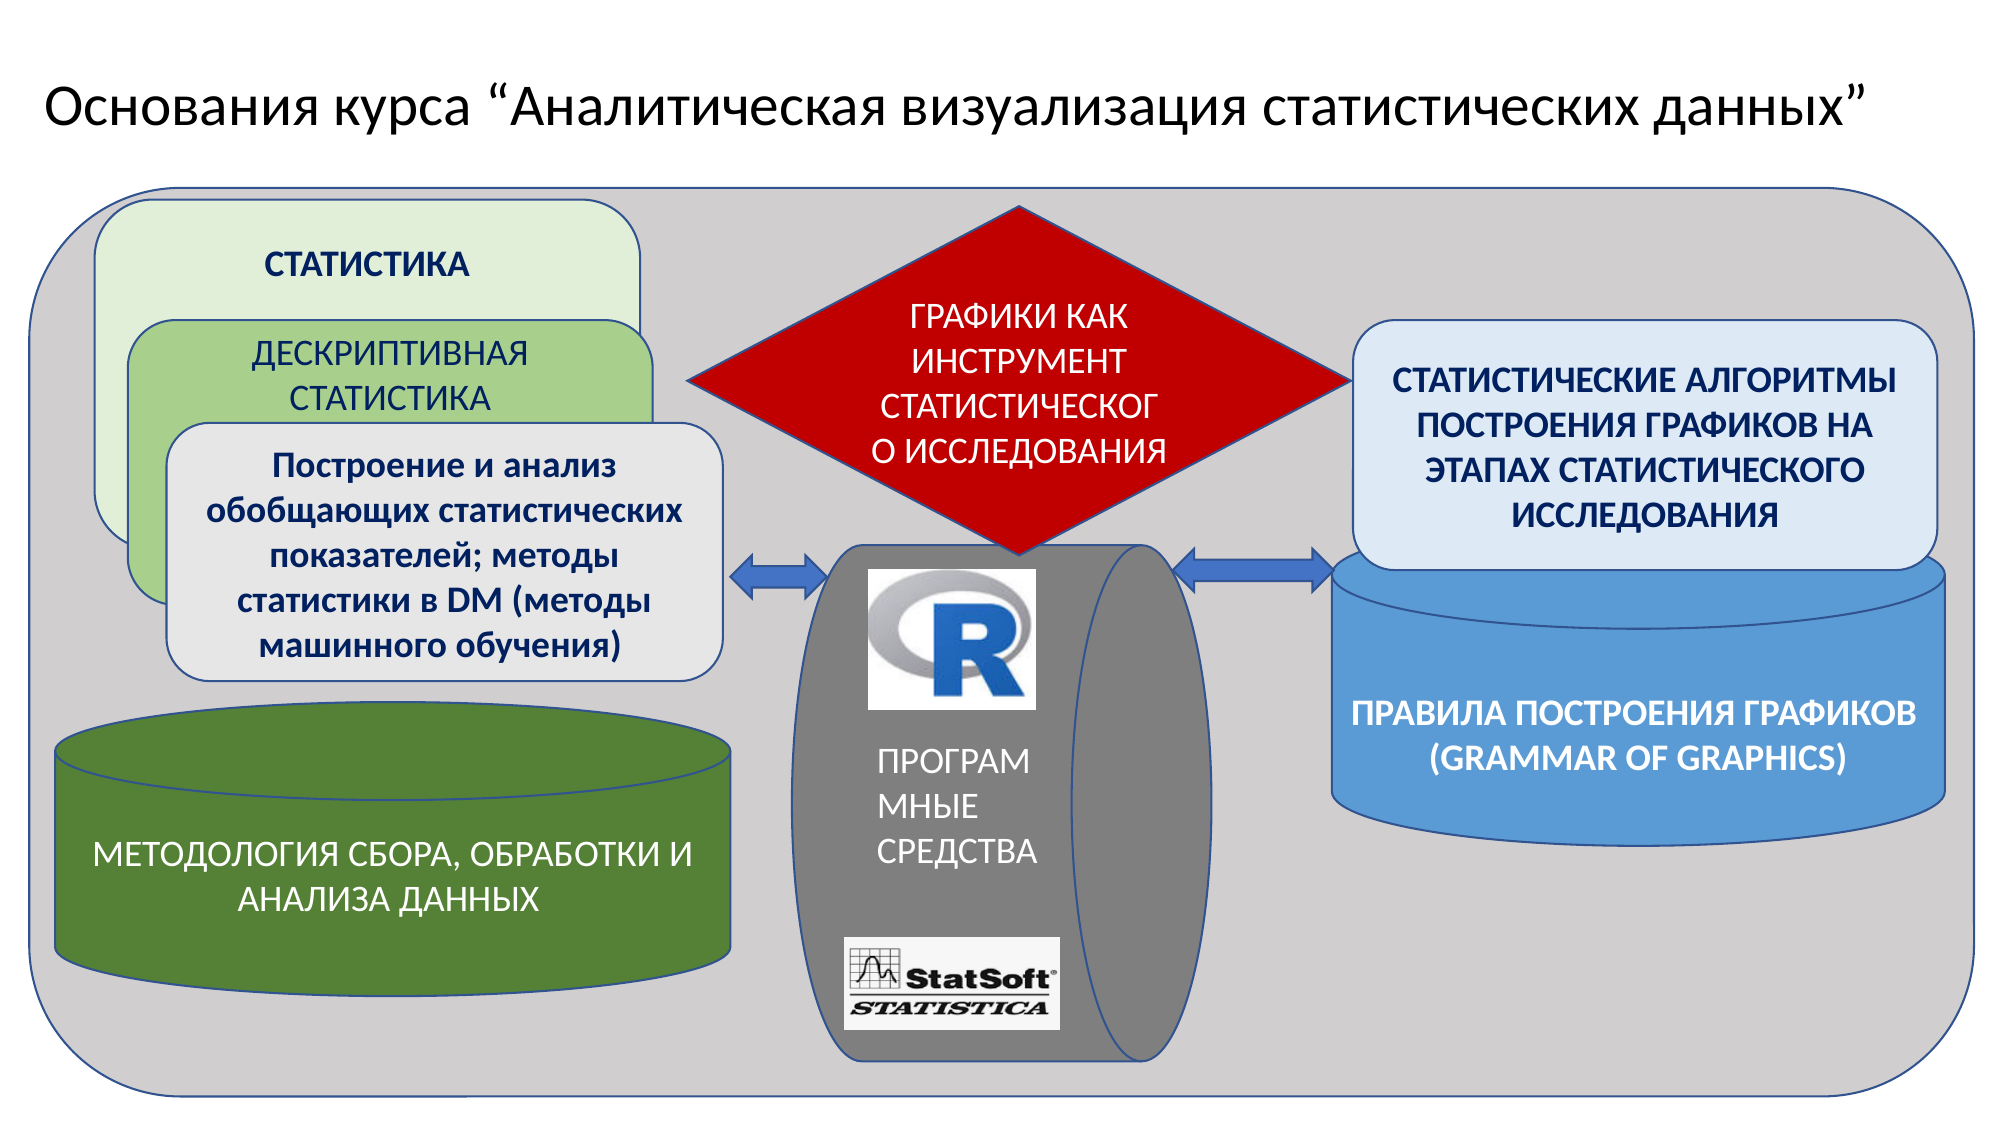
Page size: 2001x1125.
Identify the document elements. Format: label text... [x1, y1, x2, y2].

text_box СТАТИСТИЧЕСКИЕ АЛГОРИТМЫ ПОСТРОЕНИЯ ГРАФИКОВ НА ЭТАПАХ СТАТИСТИЧЕСКОГО ИССЛЕДОВАНИЯ [1353, 320, 1938, 571]
text_box ДЕСКРИПТИВНАЯ СТАТИСТИКА [127, 320, 653, 604]
text_box МЕТОДОЛОГИЯ СБОРА, ОБРАБОТКИ И АНАЛИЗА ДАННЫХ [55, 702, 731, 997]
text_box ГРАФИКИ КАК ИНСТРУМЕНТ СТАТИСТИЧЕСКОГО ИССЛЕДОВАНИЯ [687, 206, 1352, 556]
text_box Построение и анализ обобщающих статистических показателей; методы статистики в DM (методы машинного обучения) [166, 422, 723, 682]
text_box ПРАВИЛА ПОСТРОЕНИЯ ГРАФИКОВ (GRAMMAR OF GRAPHICS) [1331, 552, 1945, 846]
text_box [1172, 548, 1334, 592]
picture [868, 569, 1036, 710]
picture [844, 936, 1060, 1030]
text_box СТАТИСТИКА ДД [94, 199, 641, 543]
title Основания курса “Аналитическая визуализация статистических данных” [29, 59, 1933, 154]
text_box [730, 555, 827, 599]
text_box ПРОГРАММНЫЕ СРЕДСТВА [791, 545, 1212, 1062]
text_box [29, 187, 1975, 1097]
